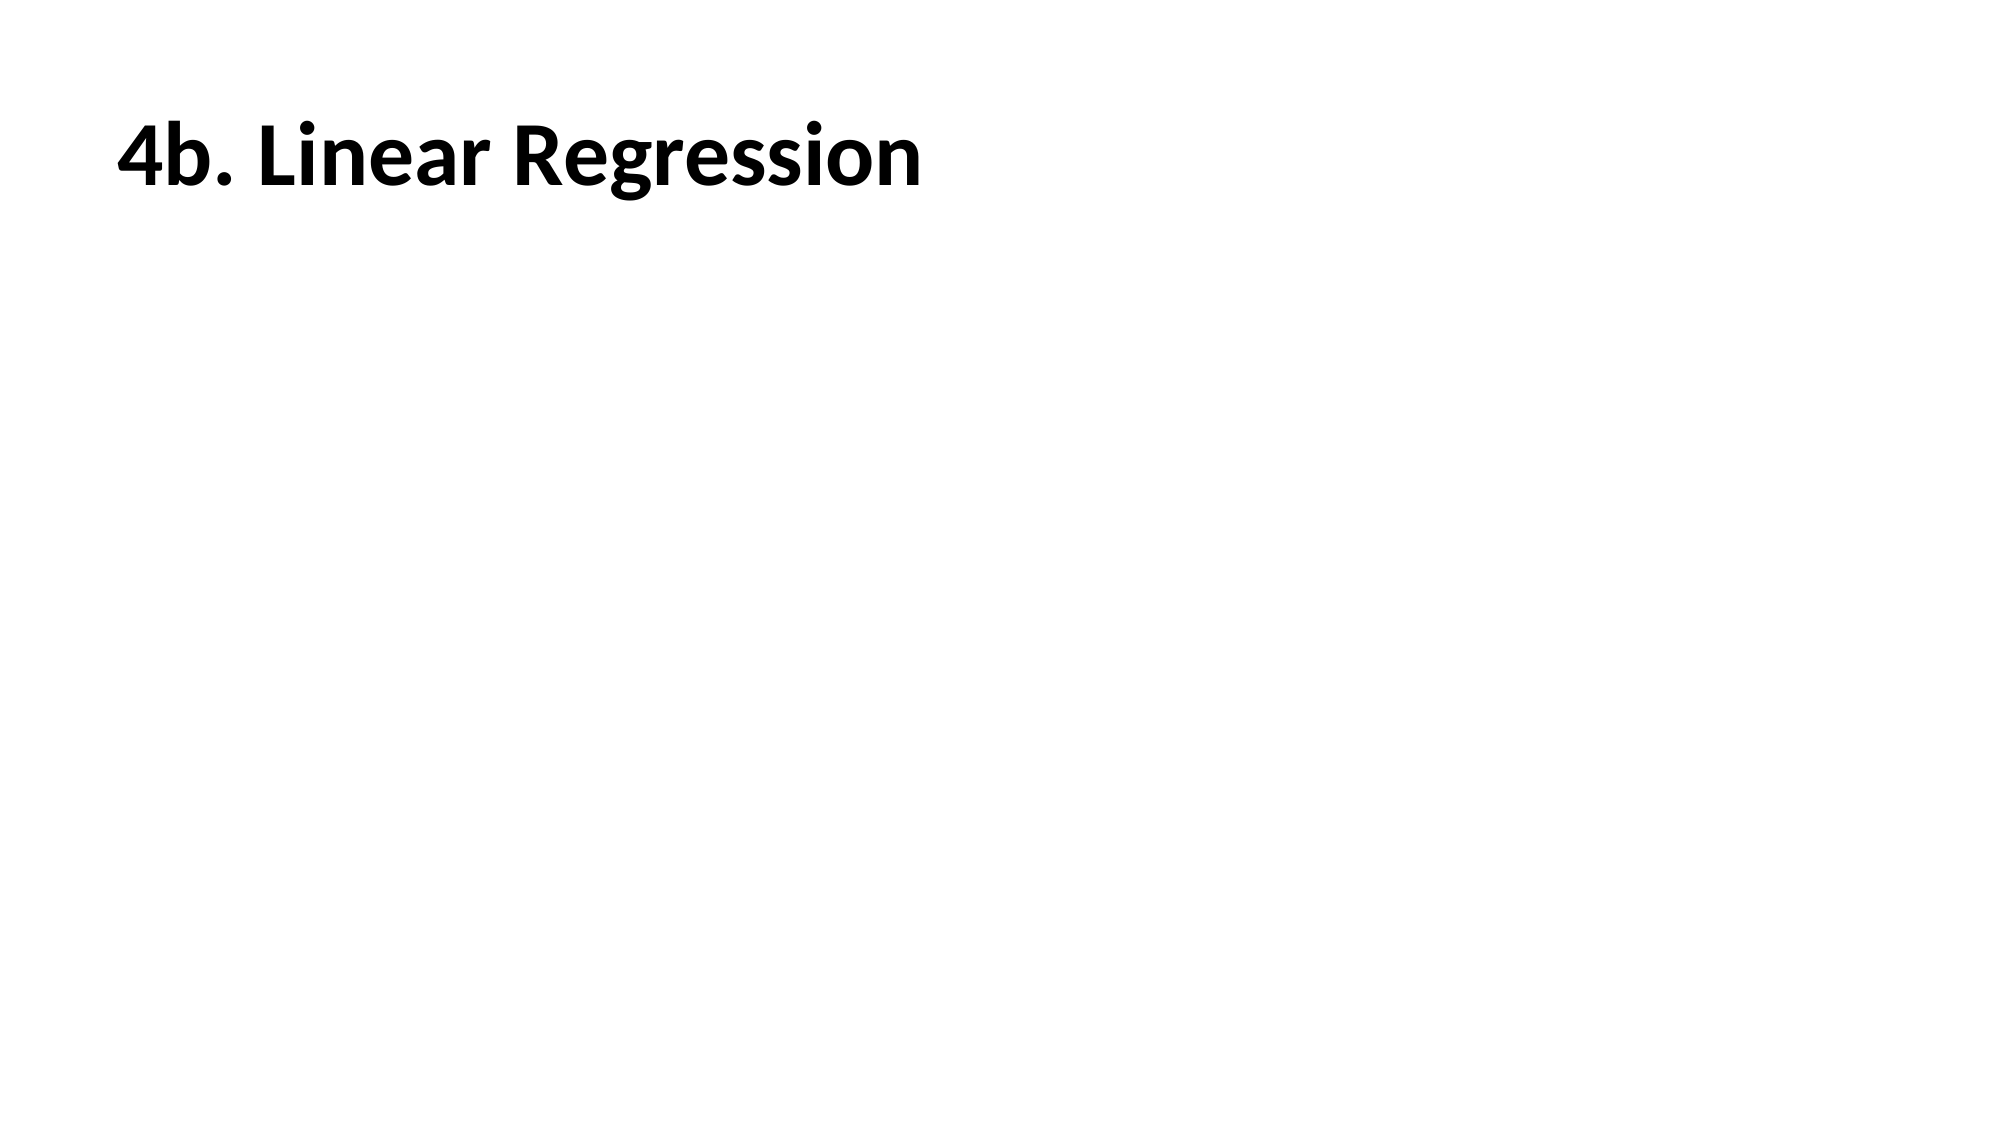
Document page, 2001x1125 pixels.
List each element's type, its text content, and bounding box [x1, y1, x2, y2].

text_box 4b. Linear Regression [102, 86, 1642, 212]
